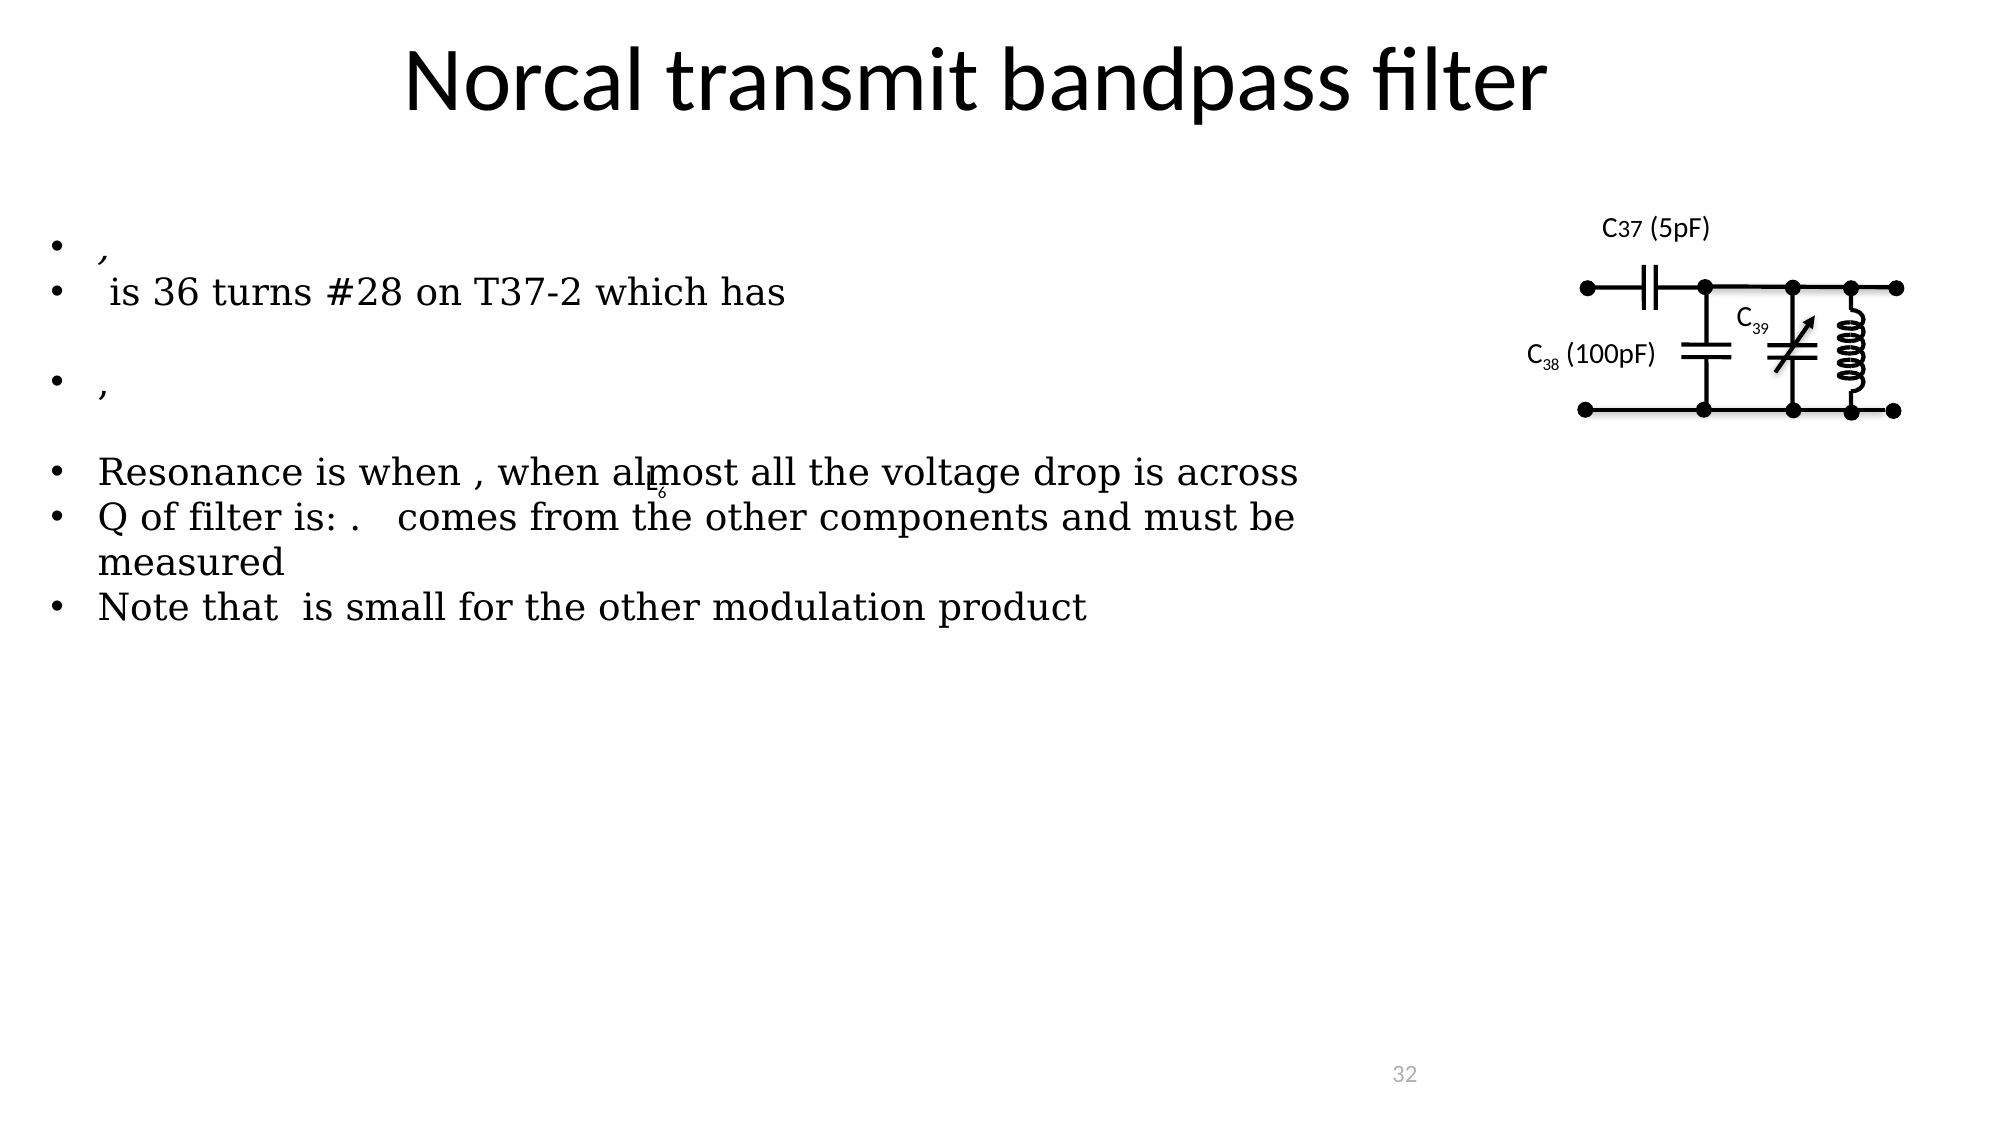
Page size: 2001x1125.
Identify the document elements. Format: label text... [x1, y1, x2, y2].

text_box Norcal transmit bandpass filter [33, 19, 1923, 130]
text_box L6 [638, 454, 782, 509]
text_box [1519, 200, 1904, 421]
slide_number 32 [1074, 738, 1425, 1125]
